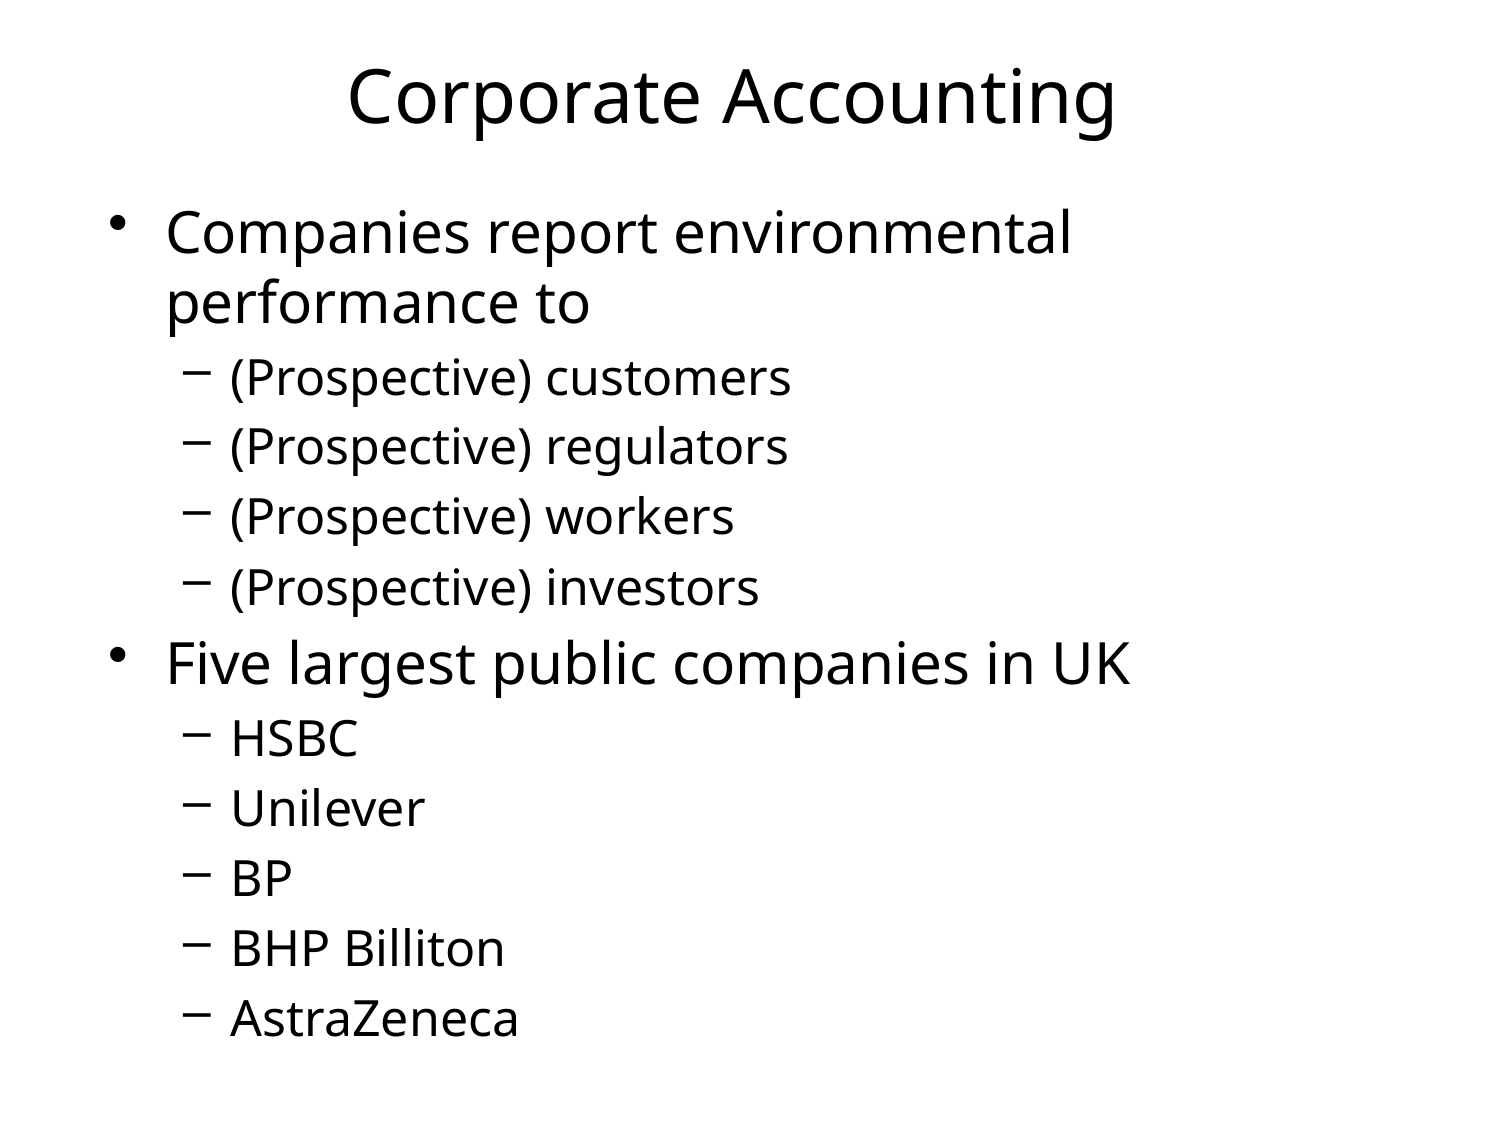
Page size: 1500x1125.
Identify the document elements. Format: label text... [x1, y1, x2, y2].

title Corporate Accounting [95, 0, 1371, 187]
list Companies report environmental performance to (Prospective) customers (Prospective) regulators (Prospective) workers (Prospective) investors Five largest public companies in UK HSBC Unilever BP BHP Billiton AstraZeneca [93, 187, 1436, 1032]
